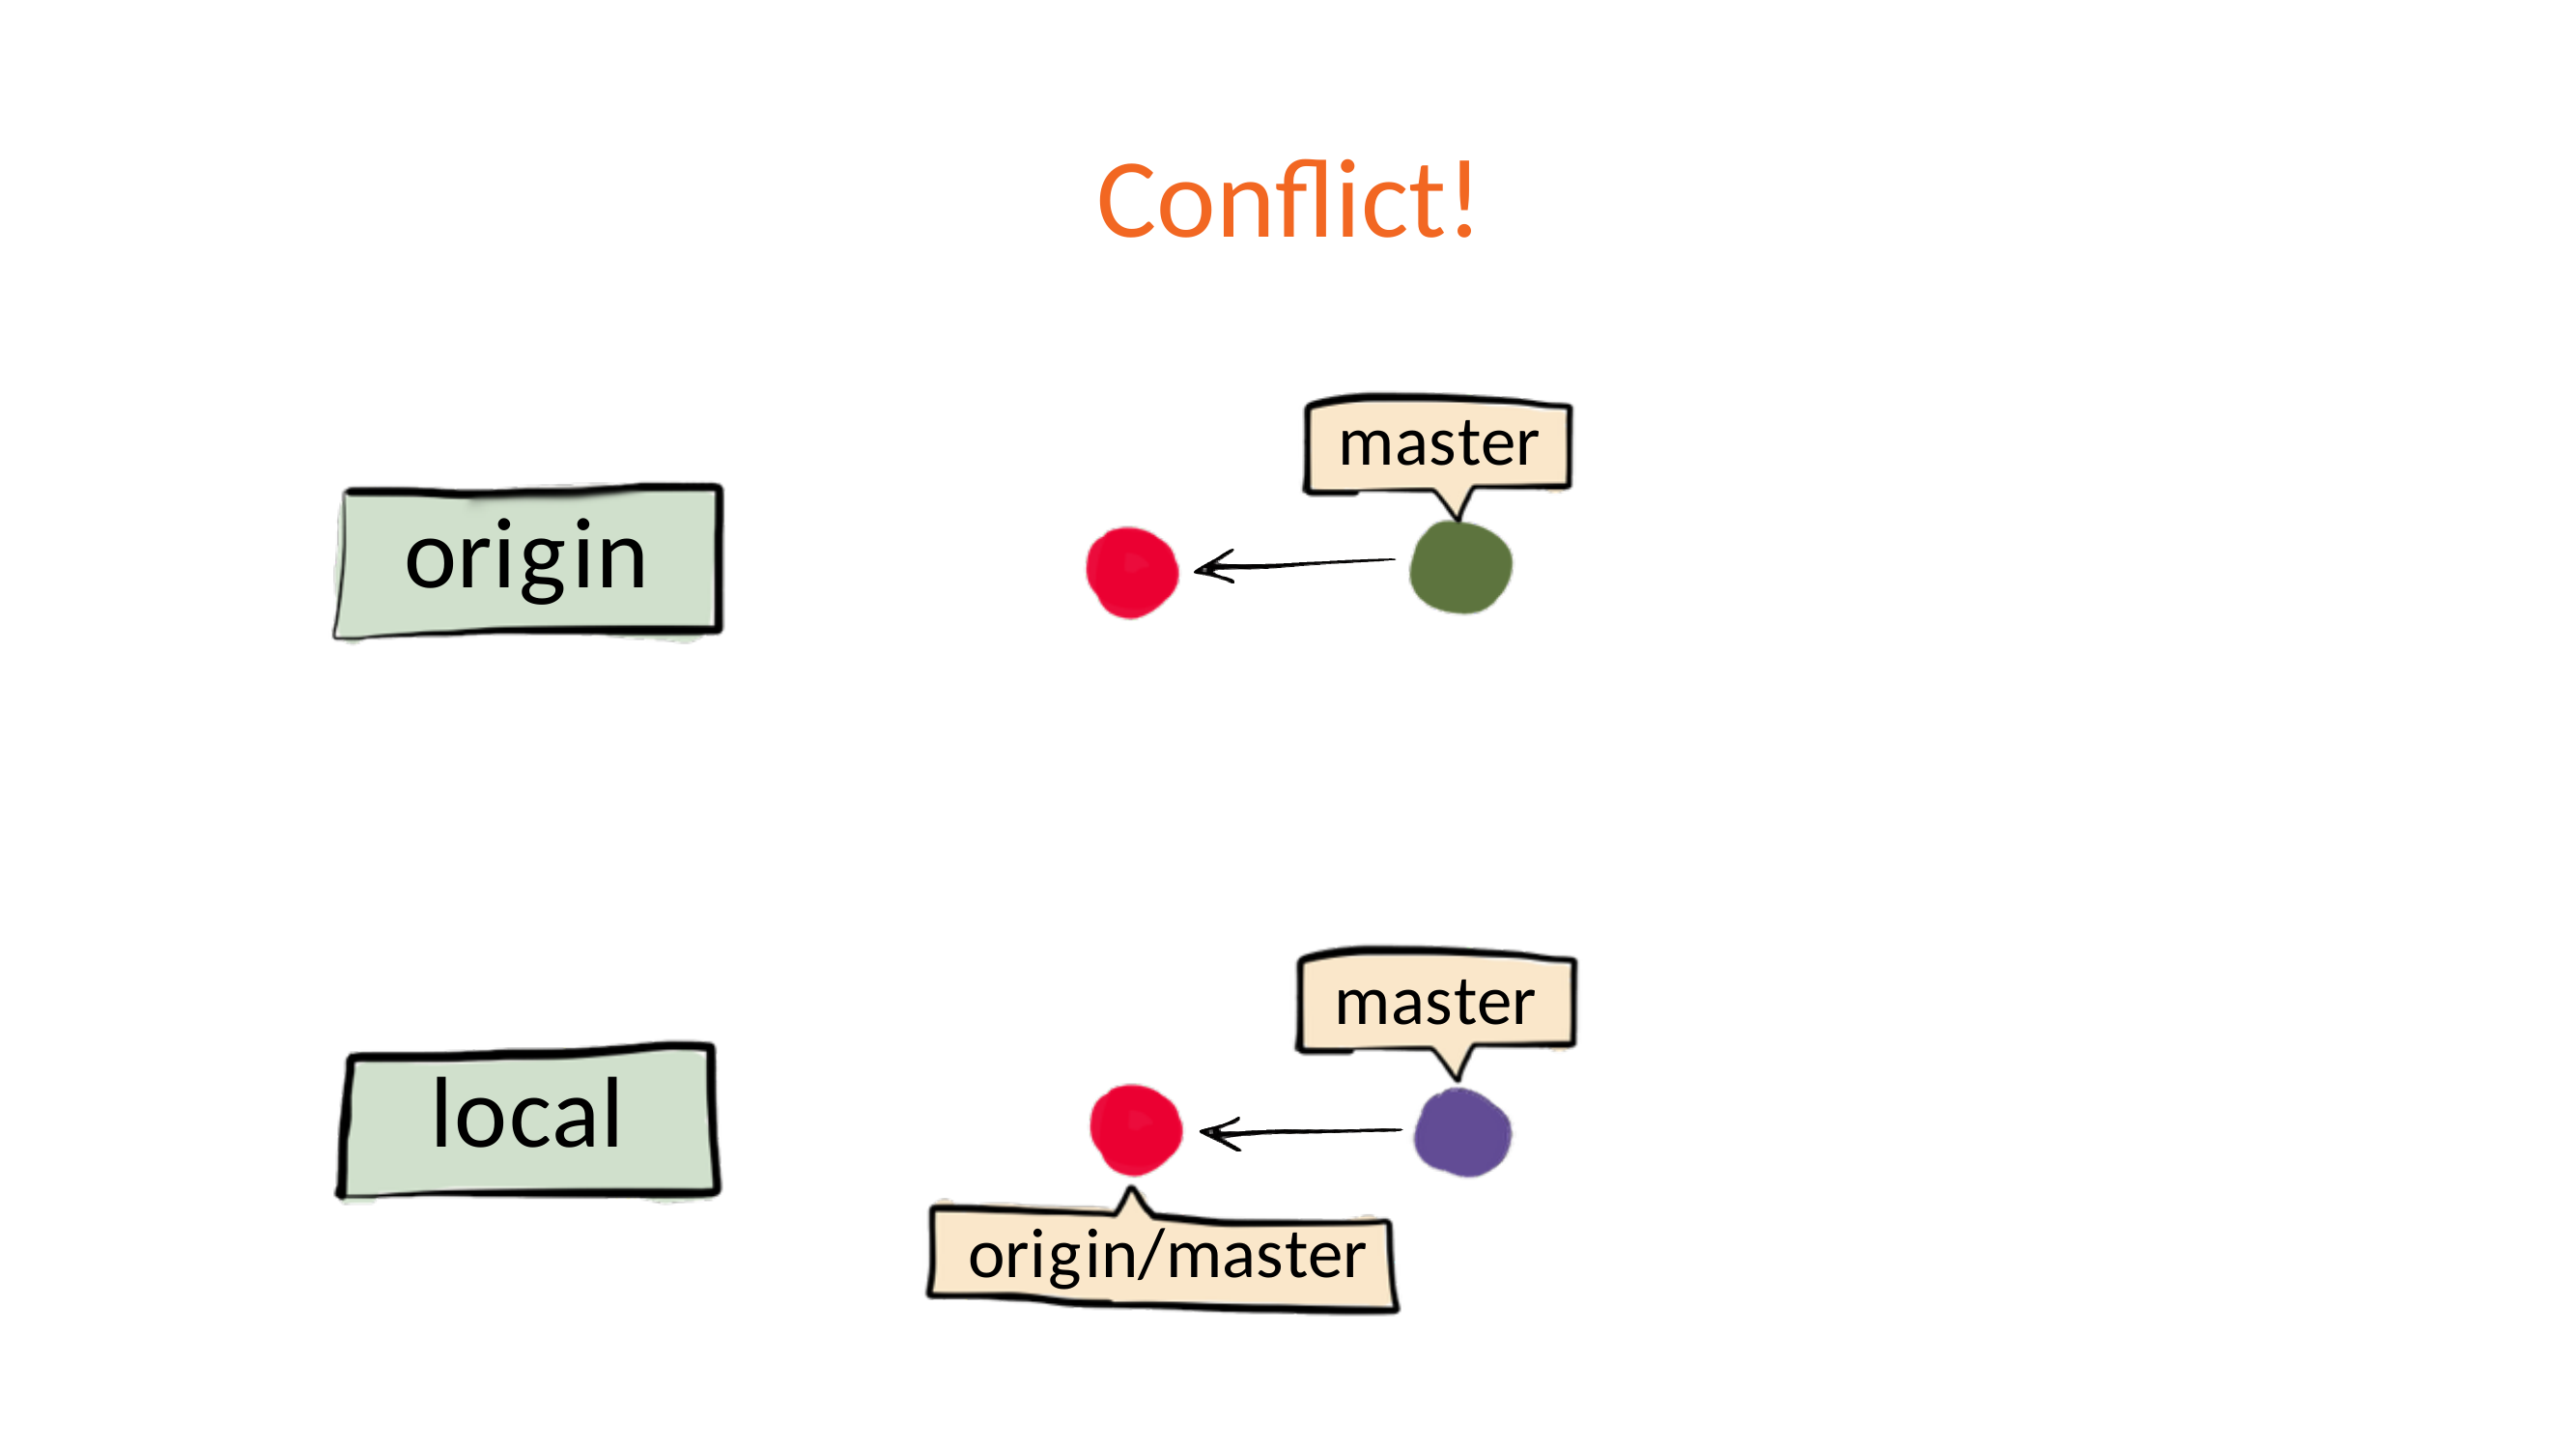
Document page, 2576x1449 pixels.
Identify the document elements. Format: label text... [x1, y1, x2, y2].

title Conflict! [596, 125, 1980, 367]
text_box [1297, 385, 1577, 526]
text_box [1289, 938, 1584, 1087]
text_box [328, 1028, 731, 1213]
text_box [328, 471, 731, 652]
text_box [1398, 526, 1519, 626]
text_box [1398, 1076, 1519, 1192]
text_box [1199, 1116, 1403, 1151]
text_box local [428, 1046, 630, 1168]
text_box origin [402, 487, 654, 609]
text_box master [1336, 394, 1543, 479]
text_box [1072, 1074, 1194, 1173]
text_box [914, 1173, 1409, 1322]
text_box [1068, 517, 1190, 635]
text_box [1193, 548, 1397, 583]
text_box origin/master [965, 1207, 1370, 1293]
text_box master [1332, 953, 1539, 1039]
